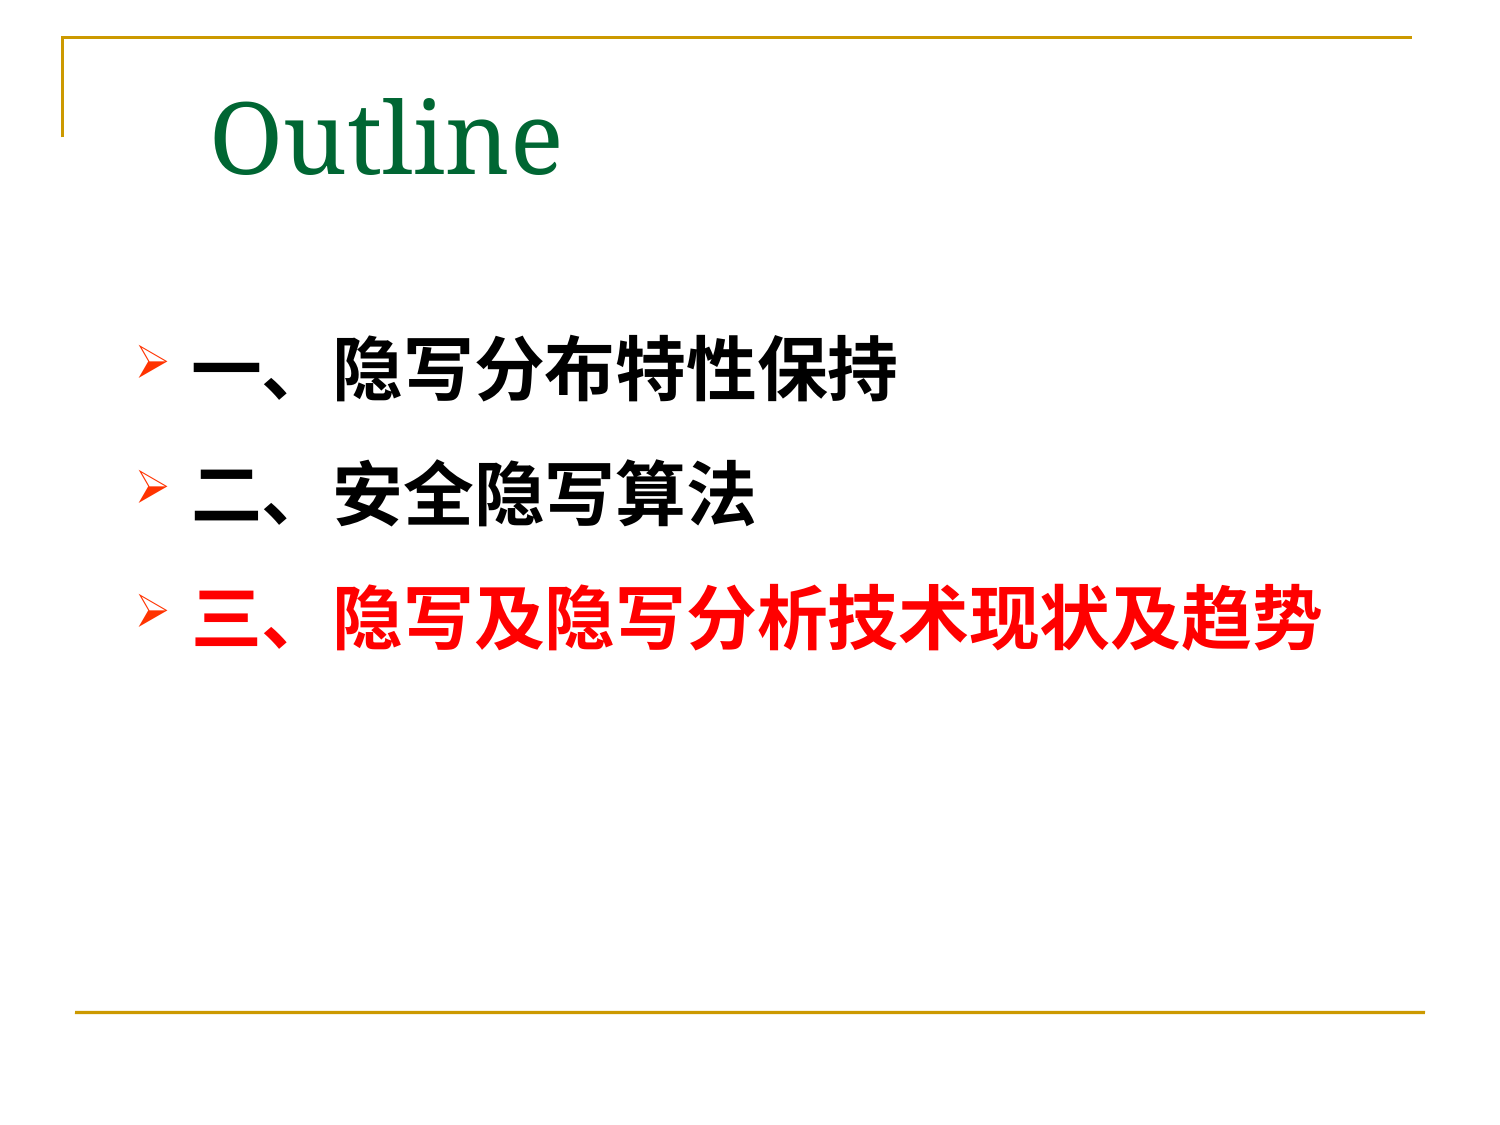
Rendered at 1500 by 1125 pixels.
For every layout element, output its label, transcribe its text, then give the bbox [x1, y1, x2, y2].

title Outline [194, 66, 1425, 174]
list 一、隐写分布特性保持 二、安全隐写算法 三、隐写及隐写分析技术现状及趋势 [119, 292, 1386, 817]
